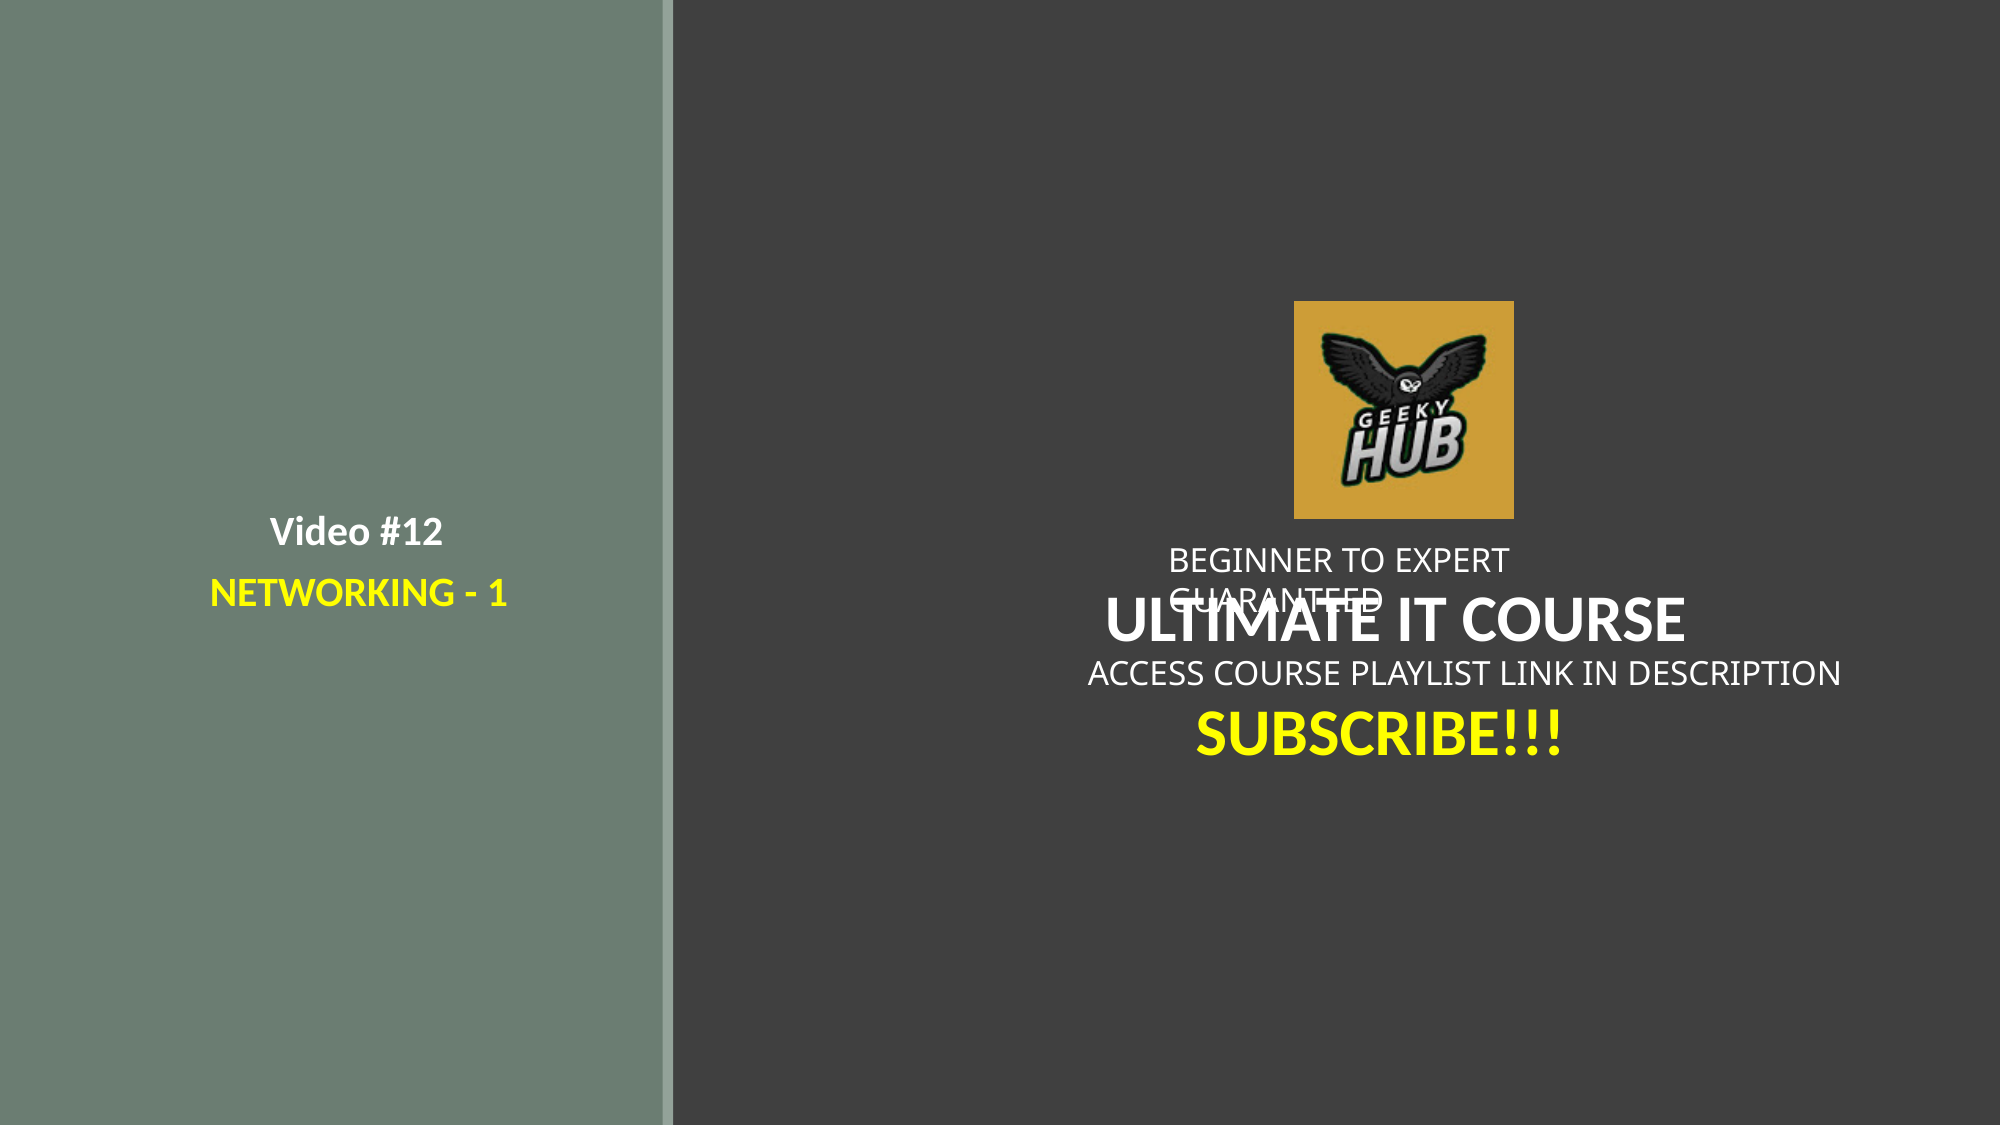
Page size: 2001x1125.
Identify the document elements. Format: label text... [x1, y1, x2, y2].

text_box NETWORKING - 1 [195, 557, 547, 622]
text_box ACCESS COURSE PLAYLIST LINK IN DESCRIPTION [1073, 644, 1875, 700]
text_box BEGINNER TO EXPERT GUARANTEED [1153, 531, 1655, 627]
text_box SUBSCRIBE!!! [1180, 680, 1746, 776]
text_box Video #12 [254, 496, 480, 562]
text_box ULTIMATE IT COURSE [1090, 567, 1839, 644]
picture [1294, 300, 1514, 519]
